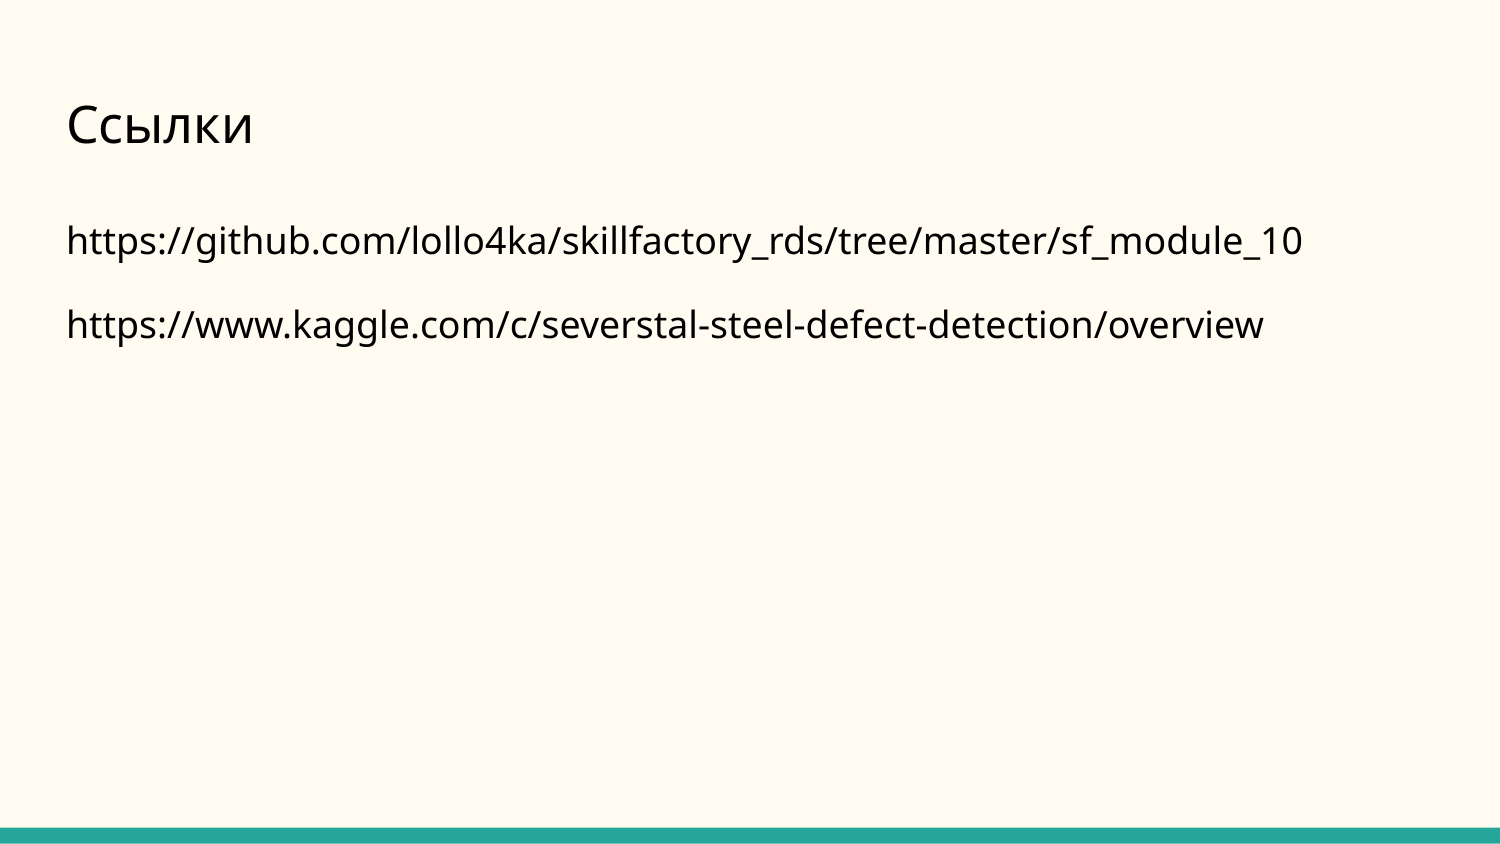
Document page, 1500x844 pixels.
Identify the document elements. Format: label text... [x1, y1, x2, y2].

title Ссылки [51, 72, 1449, 174]
list https://github.com/lollo4ka/skillfactory_rds/tree/master/sf_module_10 https://www.kaggle.com/c/severstal-steel-defect-detection/overview [51, 192, 1449, 750]
